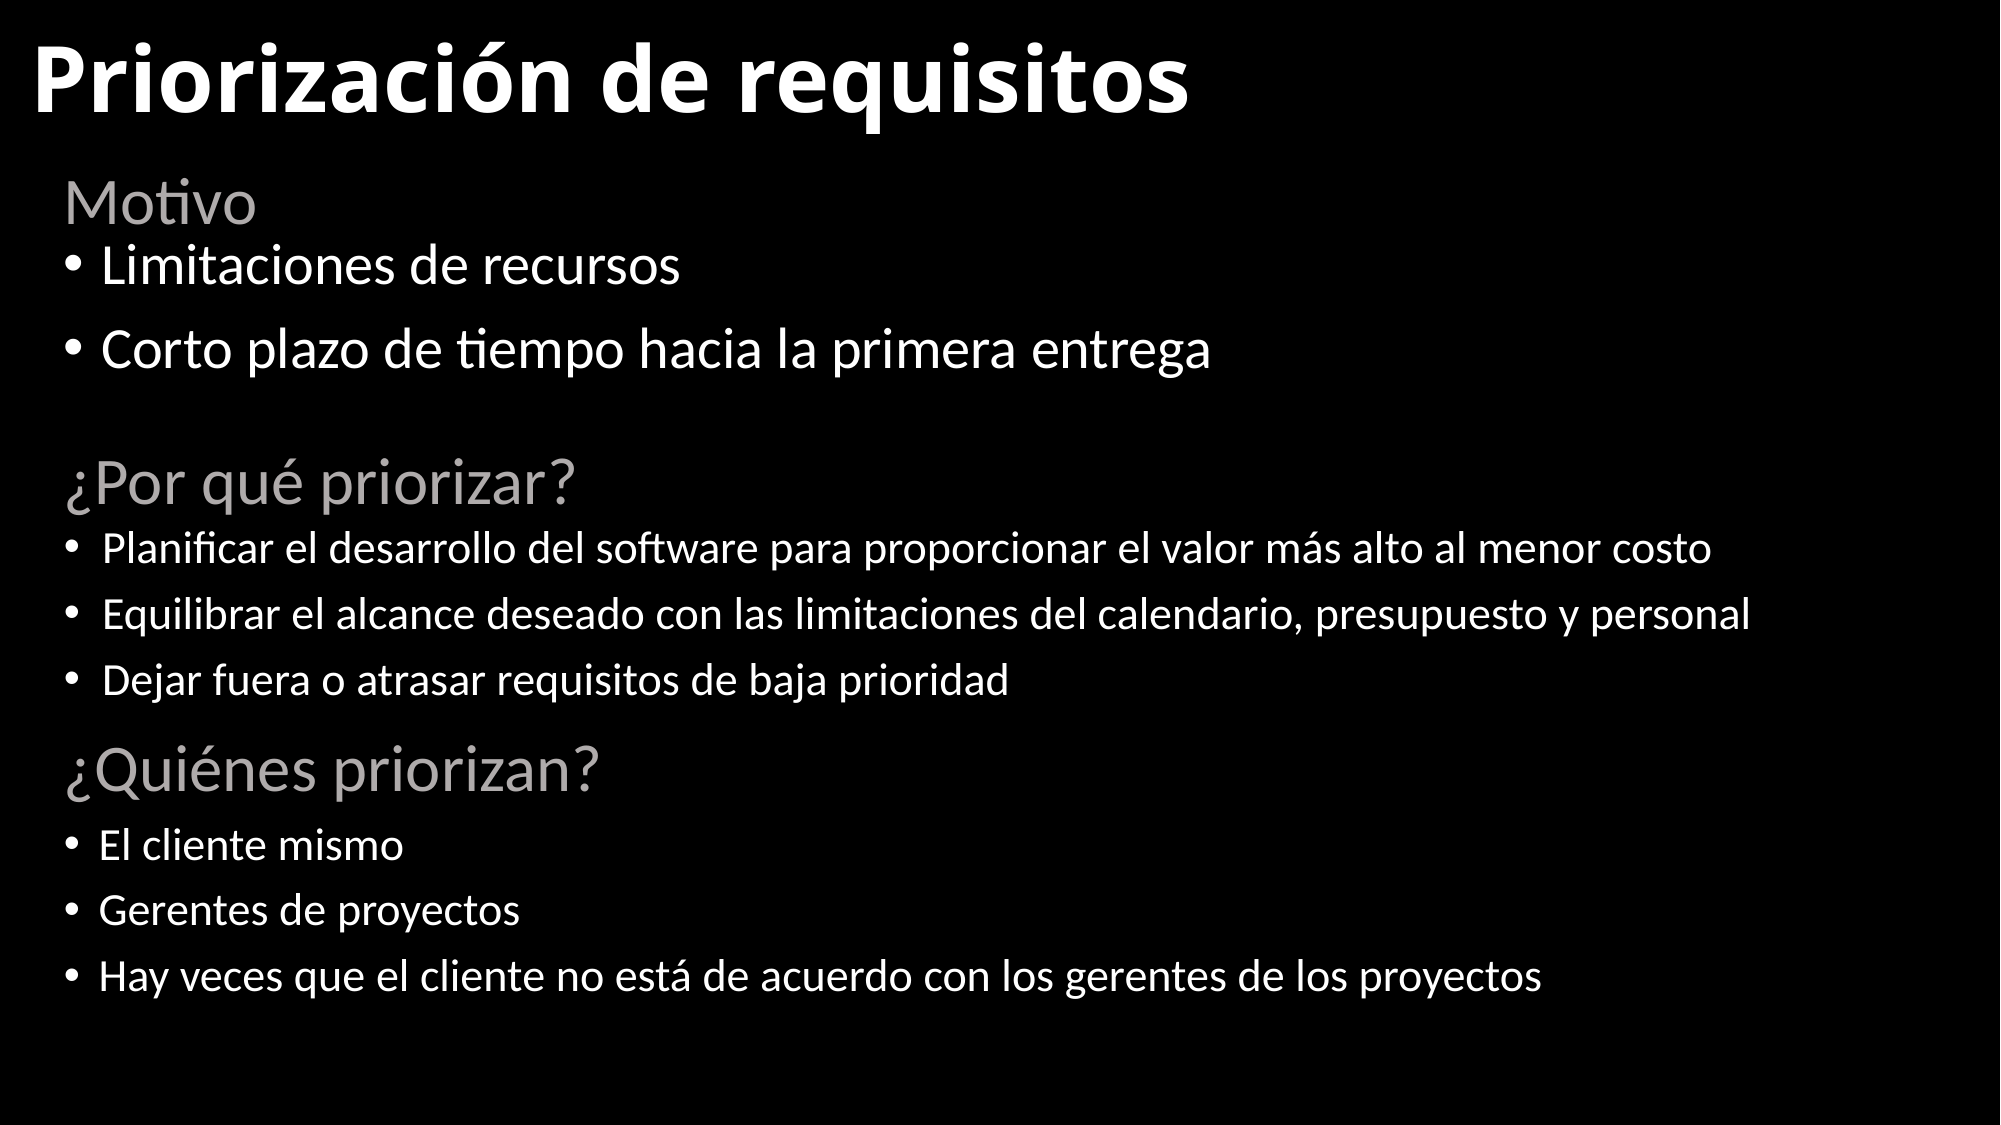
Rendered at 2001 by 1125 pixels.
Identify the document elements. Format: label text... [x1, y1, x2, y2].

title Priorización de requisitos [15, 17, 1741, 148]
text_box ¿Quiénes priorizan? [48, 716, 1062, 812]
text_box Motivo [48, 150, 1062, 246]
text_box ¿Por qué priorizar? [48, 430, 1062, 526]
list Limitaciones de recursos Corto plazo de tiempo hacia la primera entrega [48, 227, 1774, 428]
text_box Planificar el desarrollo del software para proporcionar el valor más alto al menor costo Equilibrar el alcance deseado con las limitaciones del calendario, presupuesto y personal Dejar fuera o atrasar requisitos de baja prioridad [48, 516, 1774, 717]
text_box El cliente mismo Gerentes de proyectos Hay veces que el cliente no está de acuerdo con los gerentes de los proyectos [48, 812, 1774, 1014]
